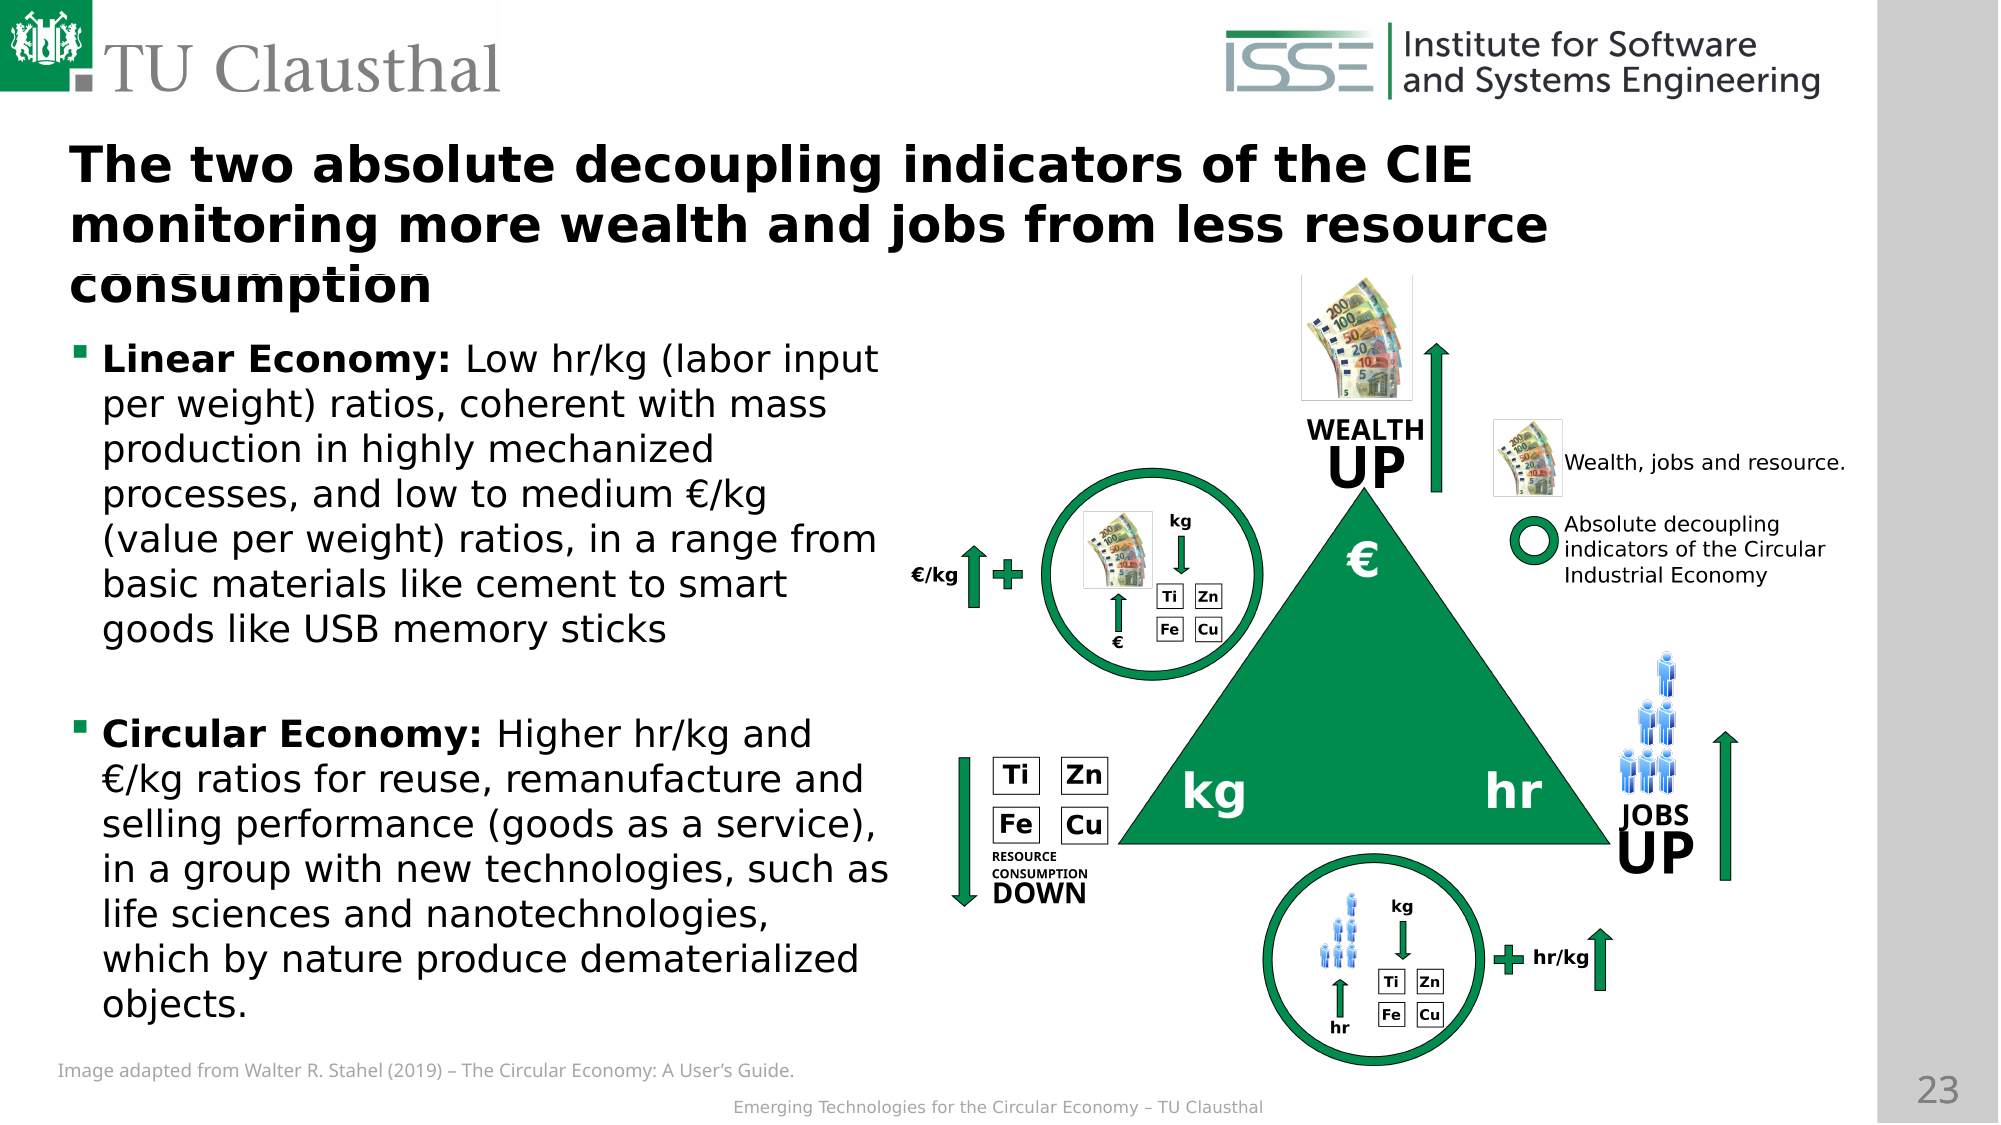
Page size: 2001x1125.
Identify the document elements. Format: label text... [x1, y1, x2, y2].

picture [906, 275, 1881, 1066]
text_box Image adapted from Walter R. Stahel (2019) – The Circular Economy: A User’s Guide. [43, 1051, 1105, 1089]
picture [1218, 22, 1825, 106]
text_box The two absolute decoupling indicators of the CIE monitoring more wealth and jobs from less resource consumption [55, 125, 1818, 207]
text_box Linear Economy: Low hr/kg (labor input per weight) ratios, coherent with mass production in highly mechanized processes, and low to medium €/kg (value per weight) ratios, in a range from basic materials like cement to smart goods like USB memory sticks Circular Economy: Higher hr/kg and €/kg ratios for reuse, remanufacture and selling performance (goods as a service), in a group with new technologies, such as life sciences and nanotechnologies, which by nature produce dematerialized objects. [55, 275, 906, 1051]
picture [0, 0, 500, 92]
